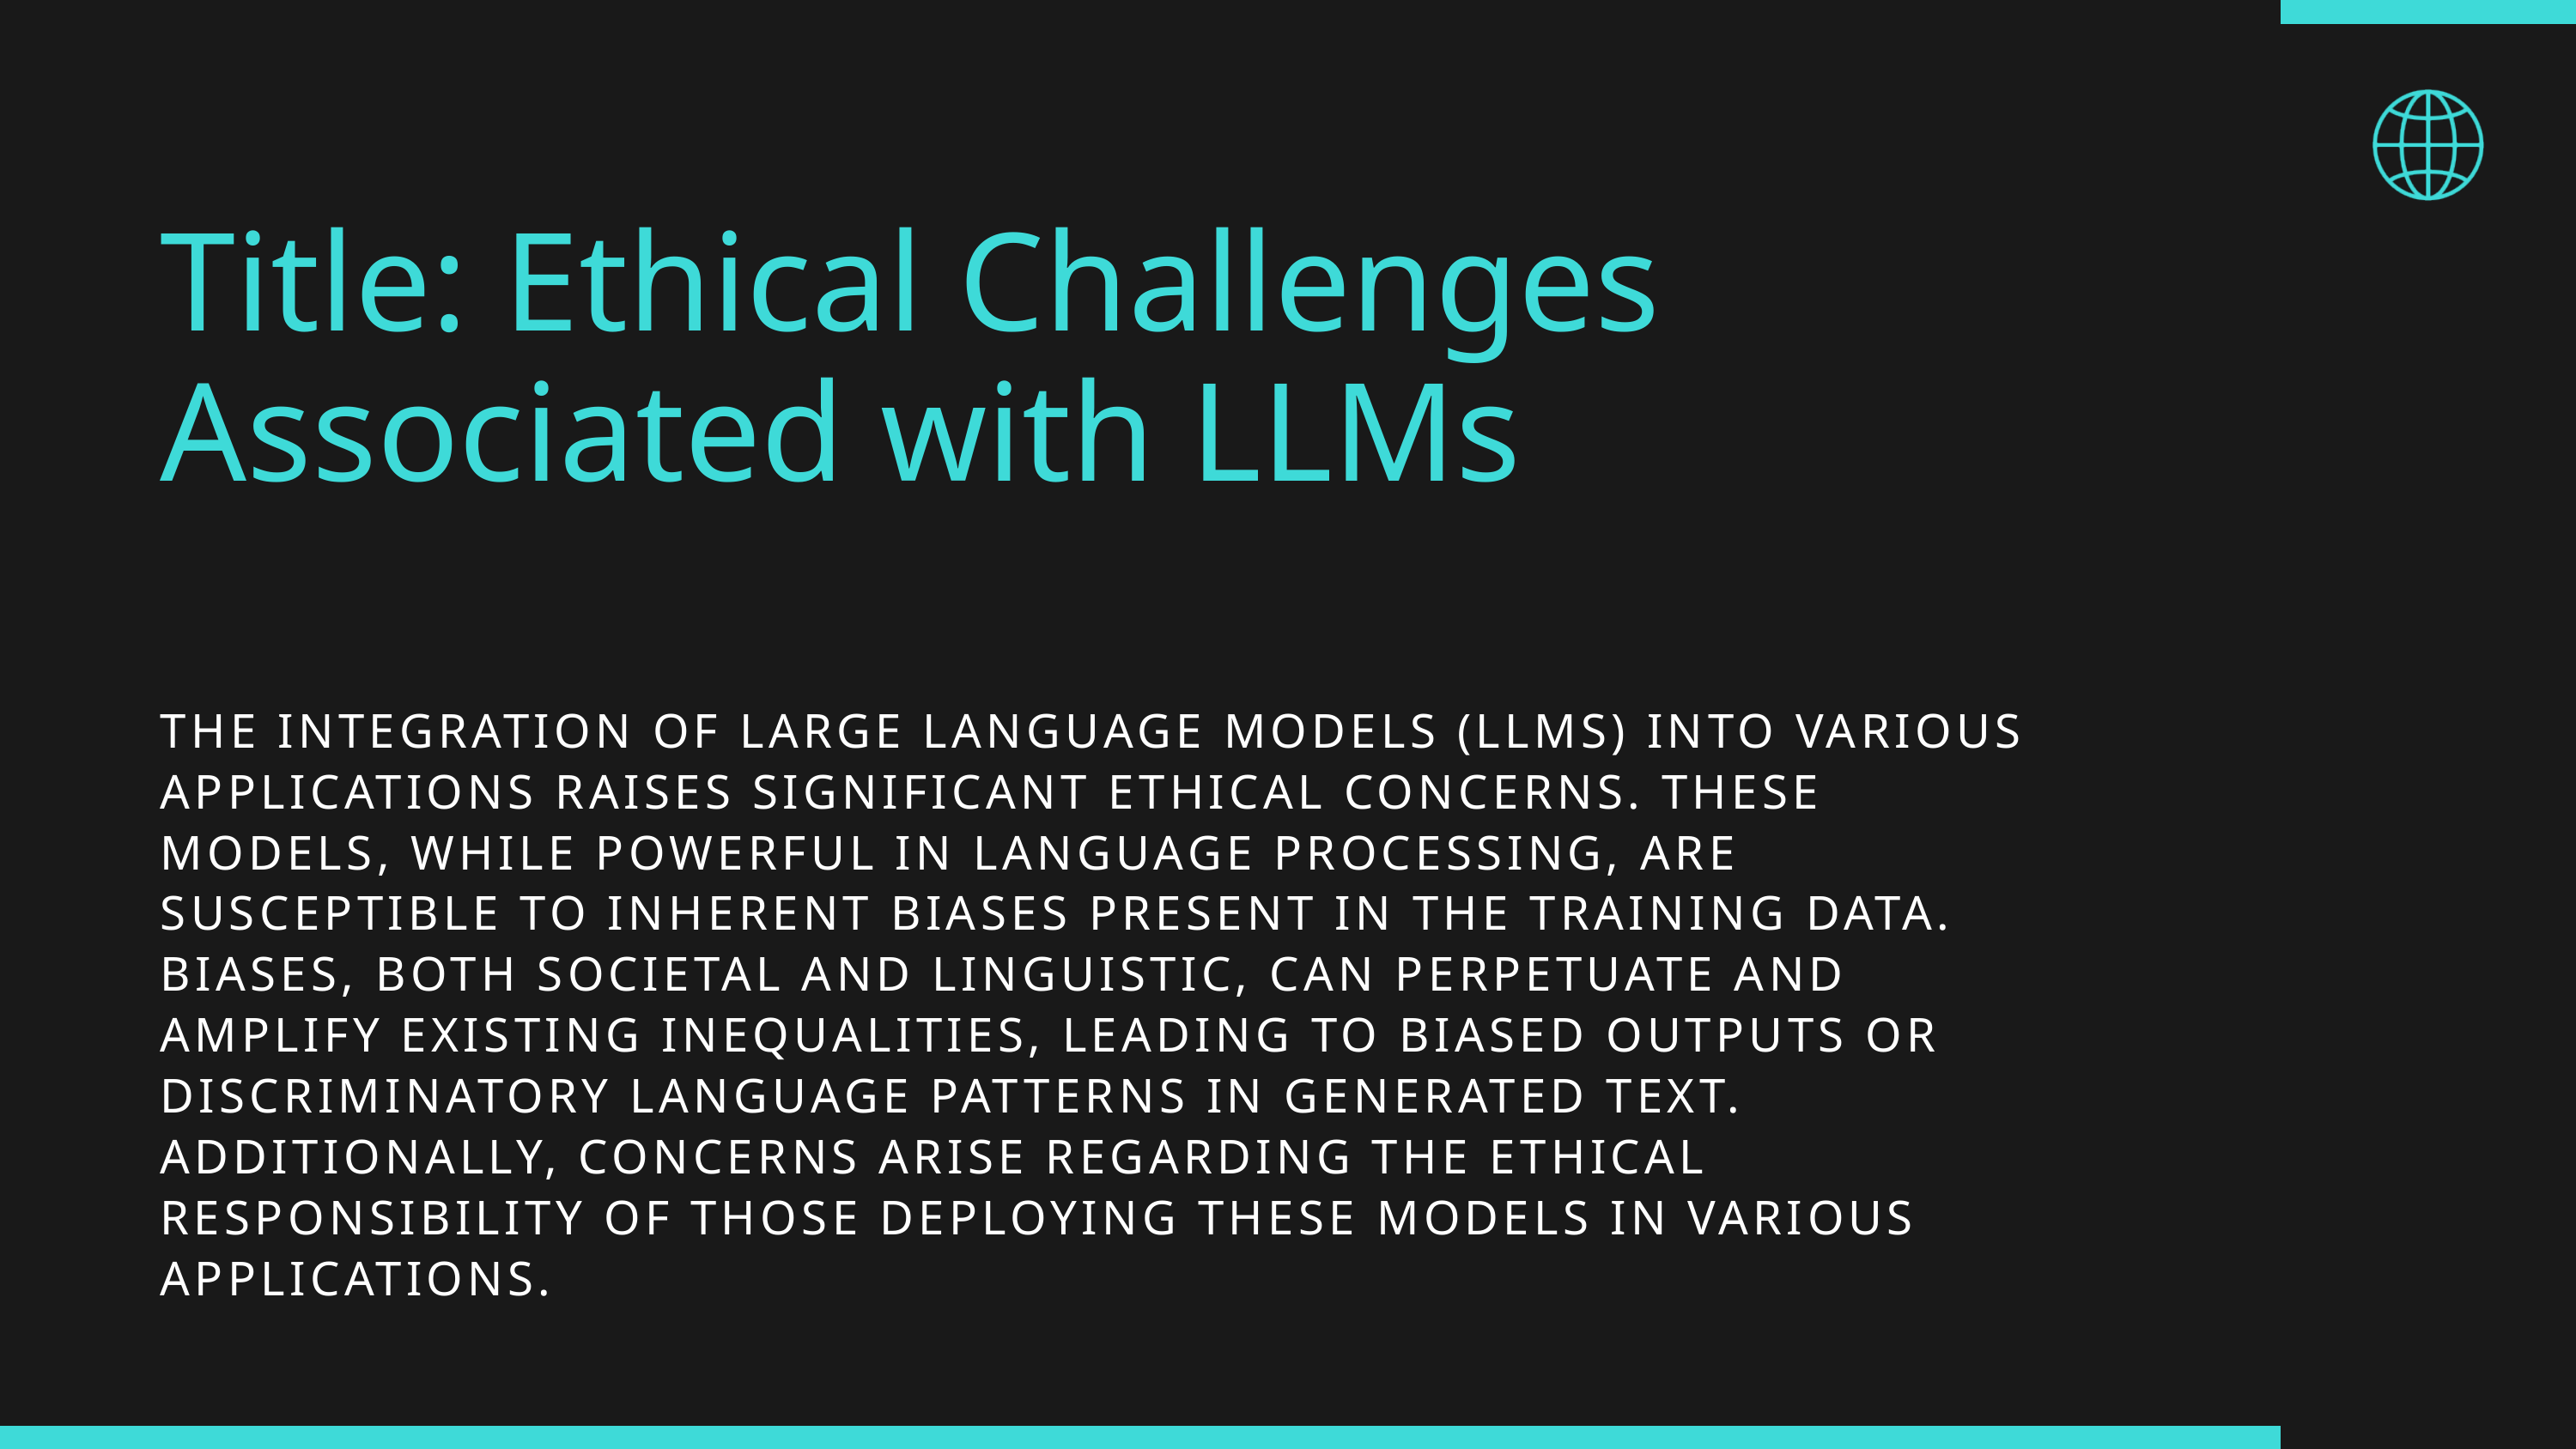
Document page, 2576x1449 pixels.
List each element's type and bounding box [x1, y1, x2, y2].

text_box [2371, 88, 2486, 203]
text_box [2280, 0, 2576, 24]
text_box [0, 1425, 2281, 1449]
text_box [160, 202, 2046, 1304]
